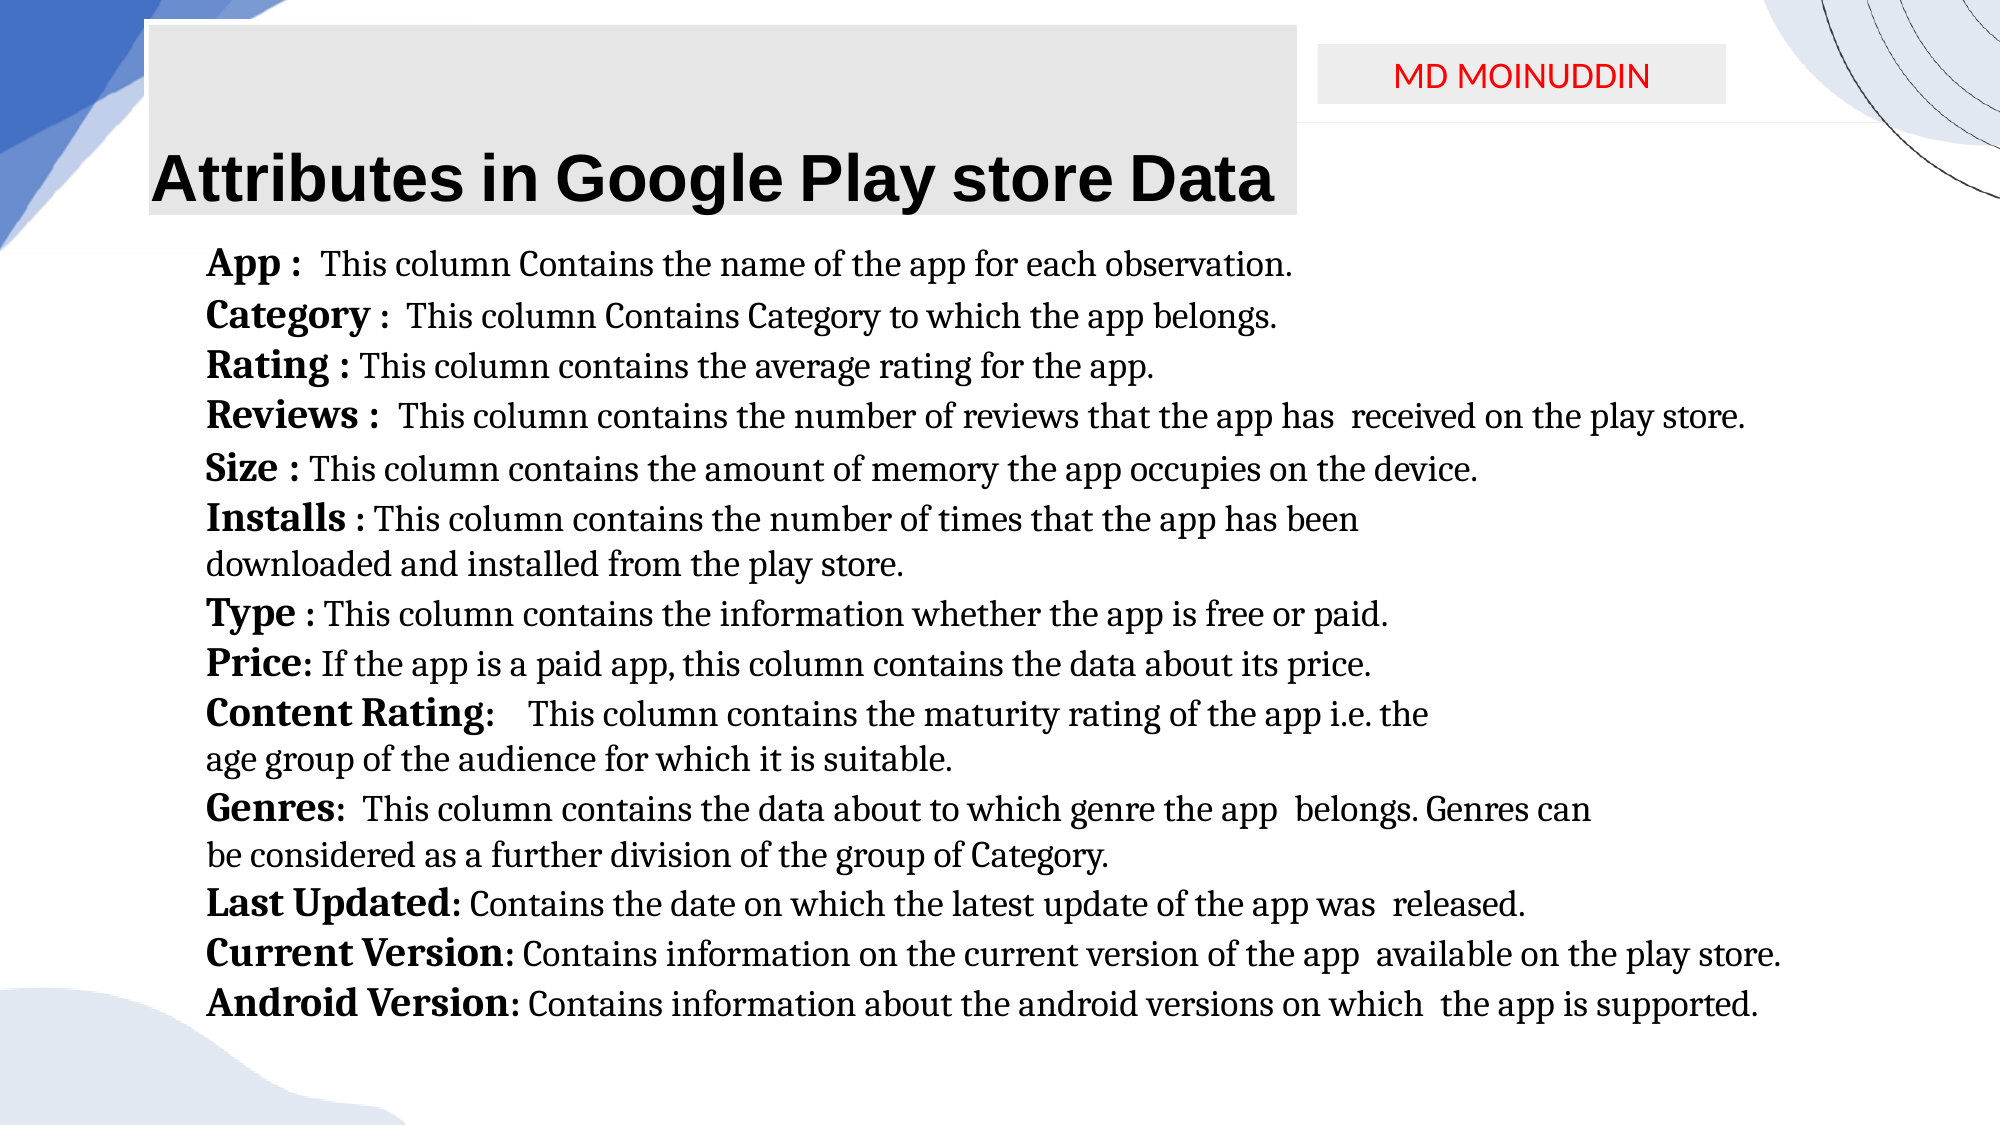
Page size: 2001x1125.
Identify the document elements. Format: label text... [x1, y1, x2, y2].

title Attributes in Google Play store Data [294, 24, 1255, 215]
picture [0, 0, 471, 254]
picture [0, 984, 408, 1125]
picture [1258, 0, 2000, 210]
text_box App : This column Contains the name of the app for each observation. Category : This column Contains Category to which the app belongs. Rating : This column contains the average rating for the app. Reviews : This column contains the number of reviews that the app has received on the play store. Size : This column contains the amount of memory the app occupies on the device. Installs : This column contains the number of times that the app has been downloaded and installed from the play store. Type : This column contains the information whether the app is free or paid. Price: If the app is a paid app, this column contains the data about its price. Content Rating: This column contains the maturity rating of the app i.e. the age group of the audience for which it is suitable. Genres: This column contains the data about to which genre the app belongs. Genres can be considered as a further division of the group of Category. Last Updated: Contains the date on which the latest update of the app was released. Current Version: Contains information on the current version of the app available on the play store. Android Version: Contains information about the android versions on which the app is supported. [203, 233, 2000, 1060]
